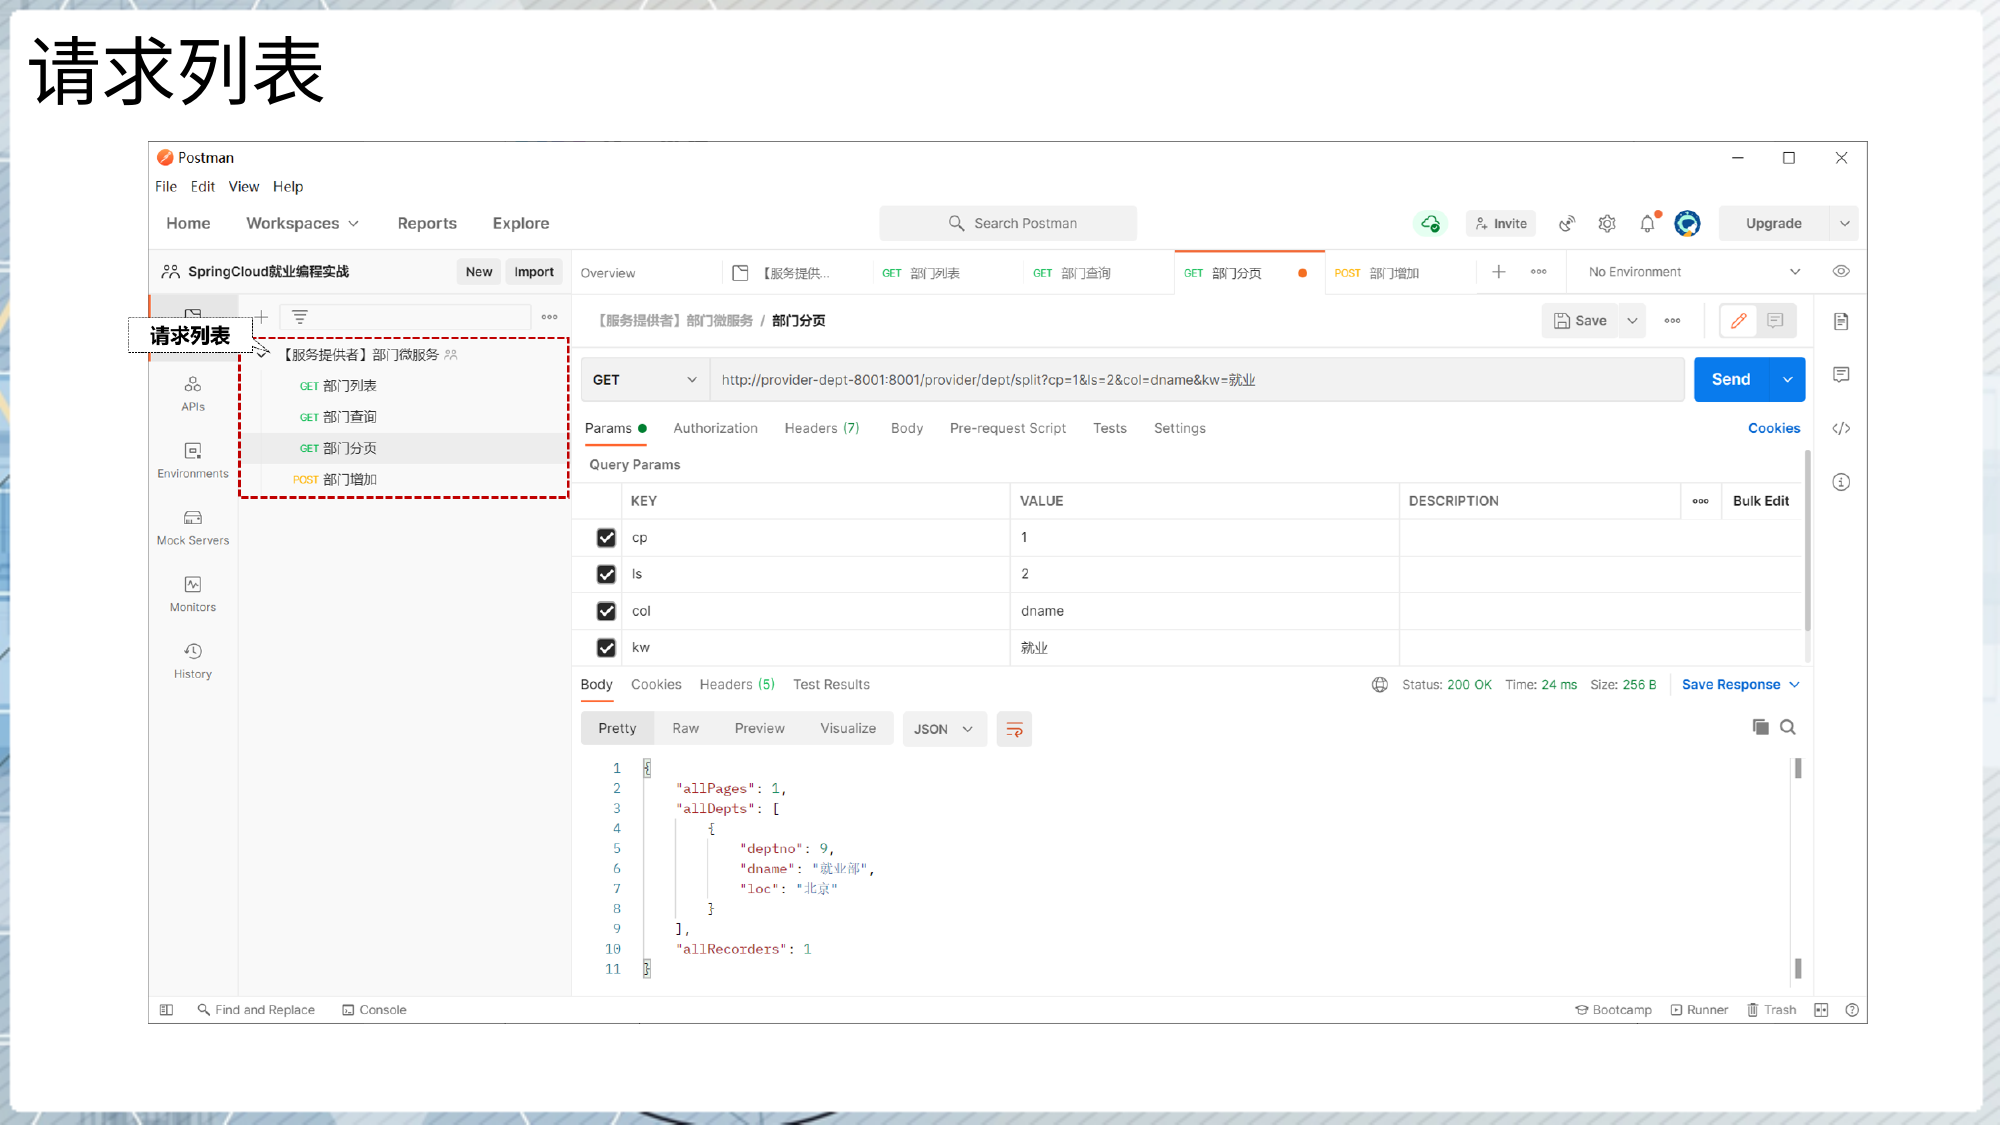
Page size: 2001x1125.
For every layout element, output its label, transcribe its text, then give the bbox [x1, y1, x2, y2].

title 请求列表 [11, 11, 1983, 140]
picture [0, 0, 2000, 1125]
